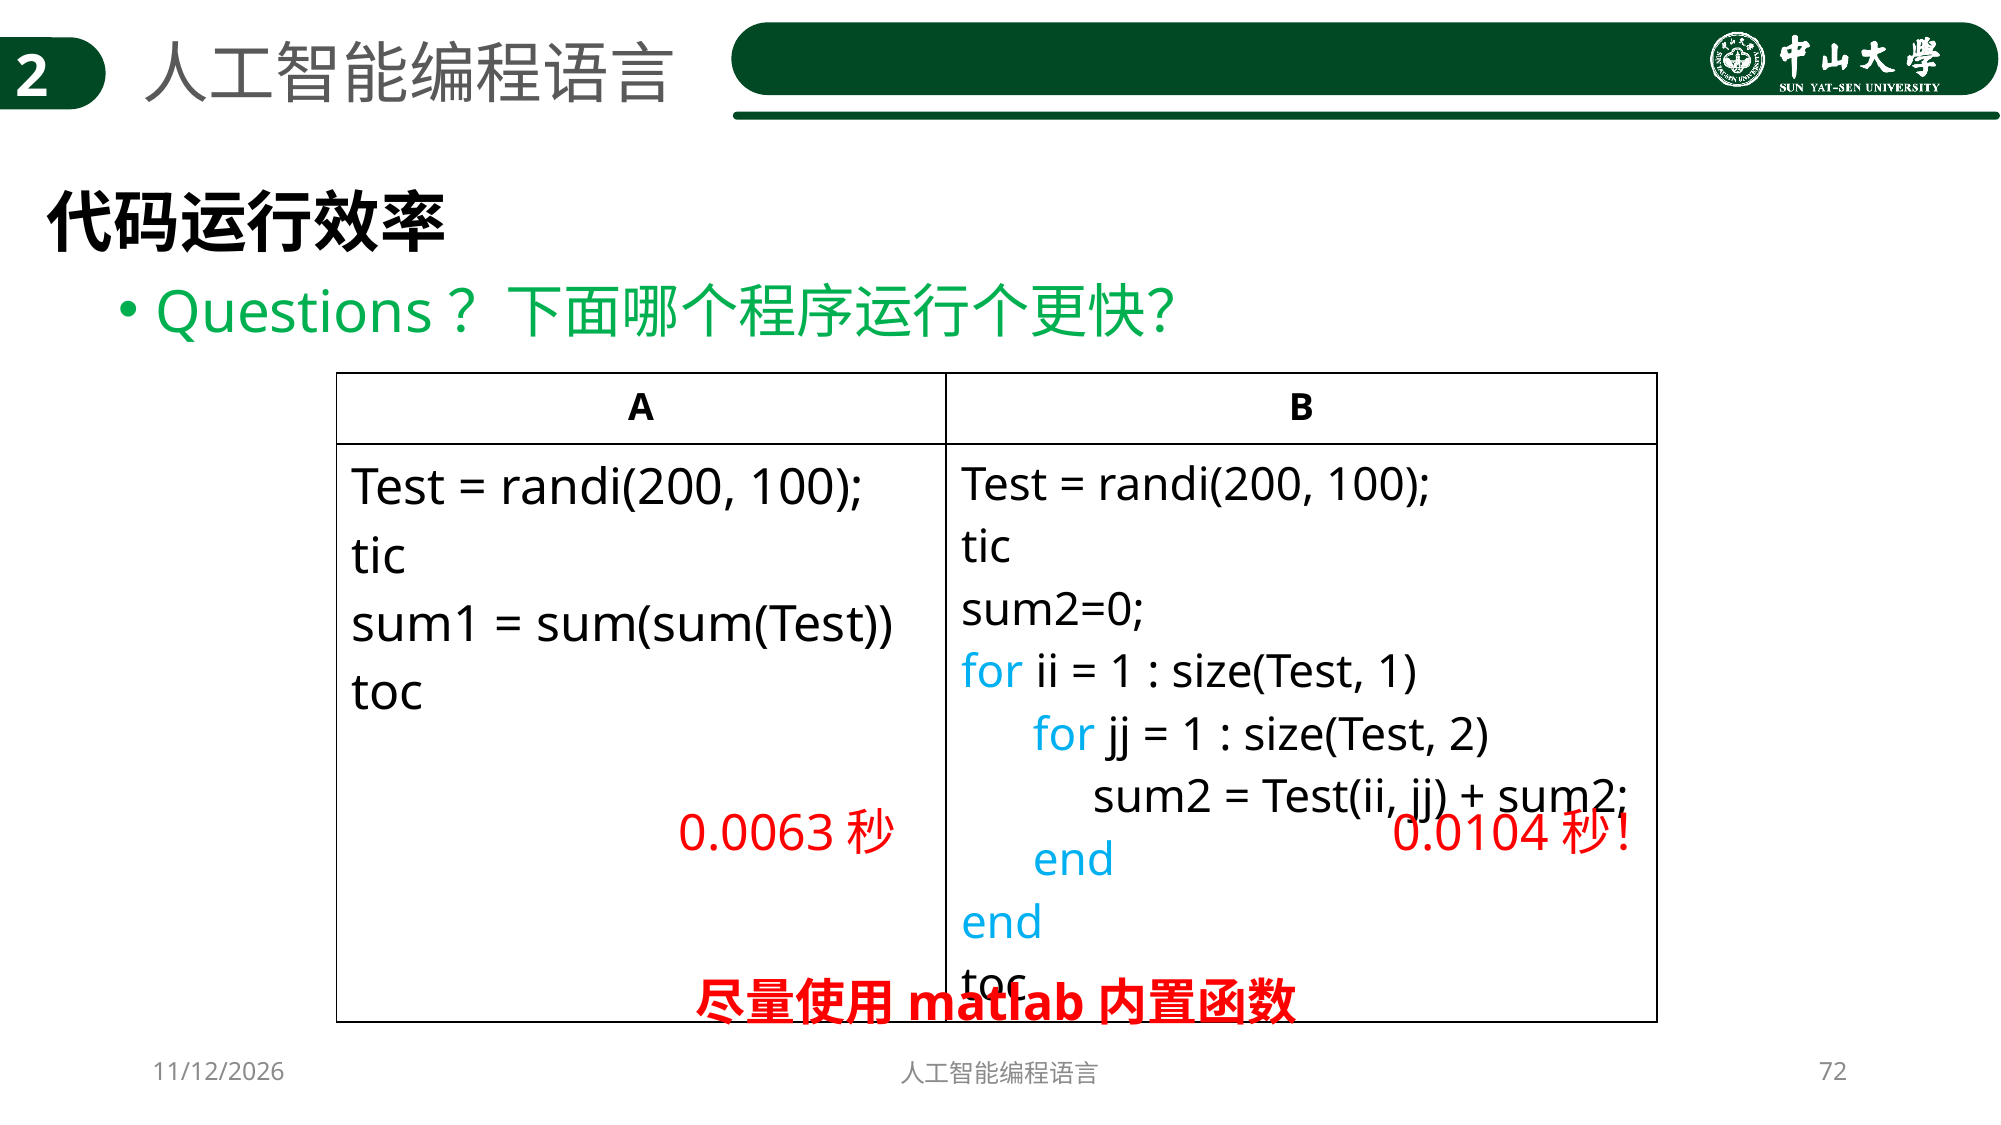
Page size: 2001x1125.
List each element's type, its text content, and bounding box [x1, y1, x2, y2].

text_box 0.0104秒！ [1378, 793, 1635, 868]
text_box 尽量使用matlab内置函数 [680, 963, 1324, 1039]
picture [1695, 18, 1969, 115]
table_header A [337, 374, 945, 443]
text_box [731, 22, 2000, 120]
text_box 2 [0, 36, 107, 111]
table_cell Test = randi(200, 100); tic sum2=0; for ii = 1 : size(Test, 1) for jj = 1 : size(Test, 2) sum2 = Test(ii, jj) + sum2; end end toc [947, 445, 1656, 1021]
text_box 代码运行效率 [31, 132, 1940, 268]
text_box 人工智能编程语言 [127, 23, 692, 119]
text_box 0.0063秒 [664, 793, 938, 868]
table_cell Test = randi(200, 100); tic sum1 = sum(sum(Test)) toc [337, 445, 945, 1021]
footer 人工智能编程语言 [662, 1042, 1338, 1103]
list Questions？下面哪个程序运行个更快？ [103, 266, 1431, 407]
slide_number 72 [1412, 1042, 1863, 1103]
table_header B [947, 374, 1656, 443]
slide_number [137, 1042, 588, 1103]
